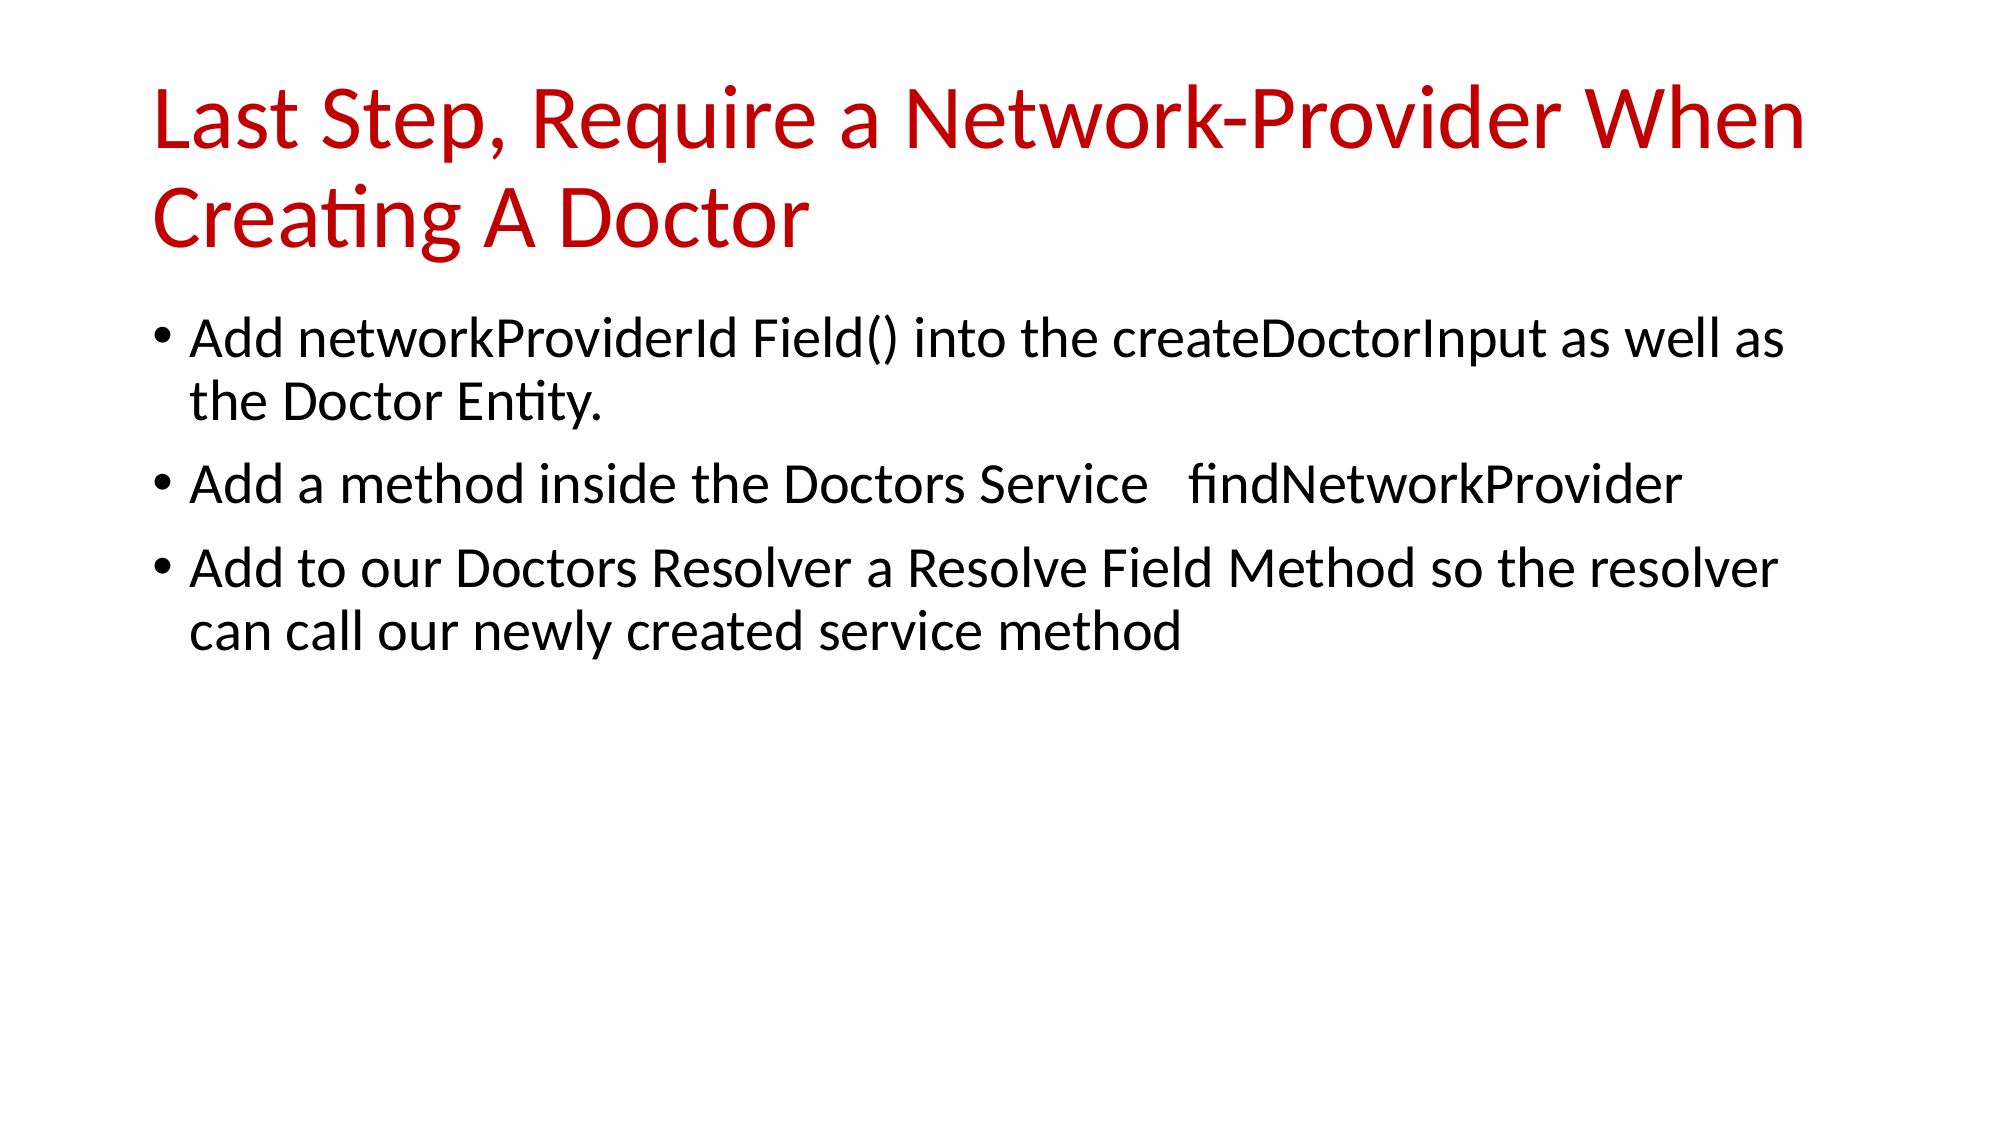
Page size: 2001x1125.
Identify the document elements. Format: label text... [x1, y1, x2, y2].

title Last Step, Require a Network-Provider When Creating A Doctor [137, 59, 1863, 278]
list Add networkProviderId Field() into the createDoctorInput as well as the Doctor Entity. Add a method inside the Doctors Service findNetworkProvider Add to our Doctors Resolver a Resolve Field Method so the resolver can call our newly created service method [137, 299, 1863, 1014]
